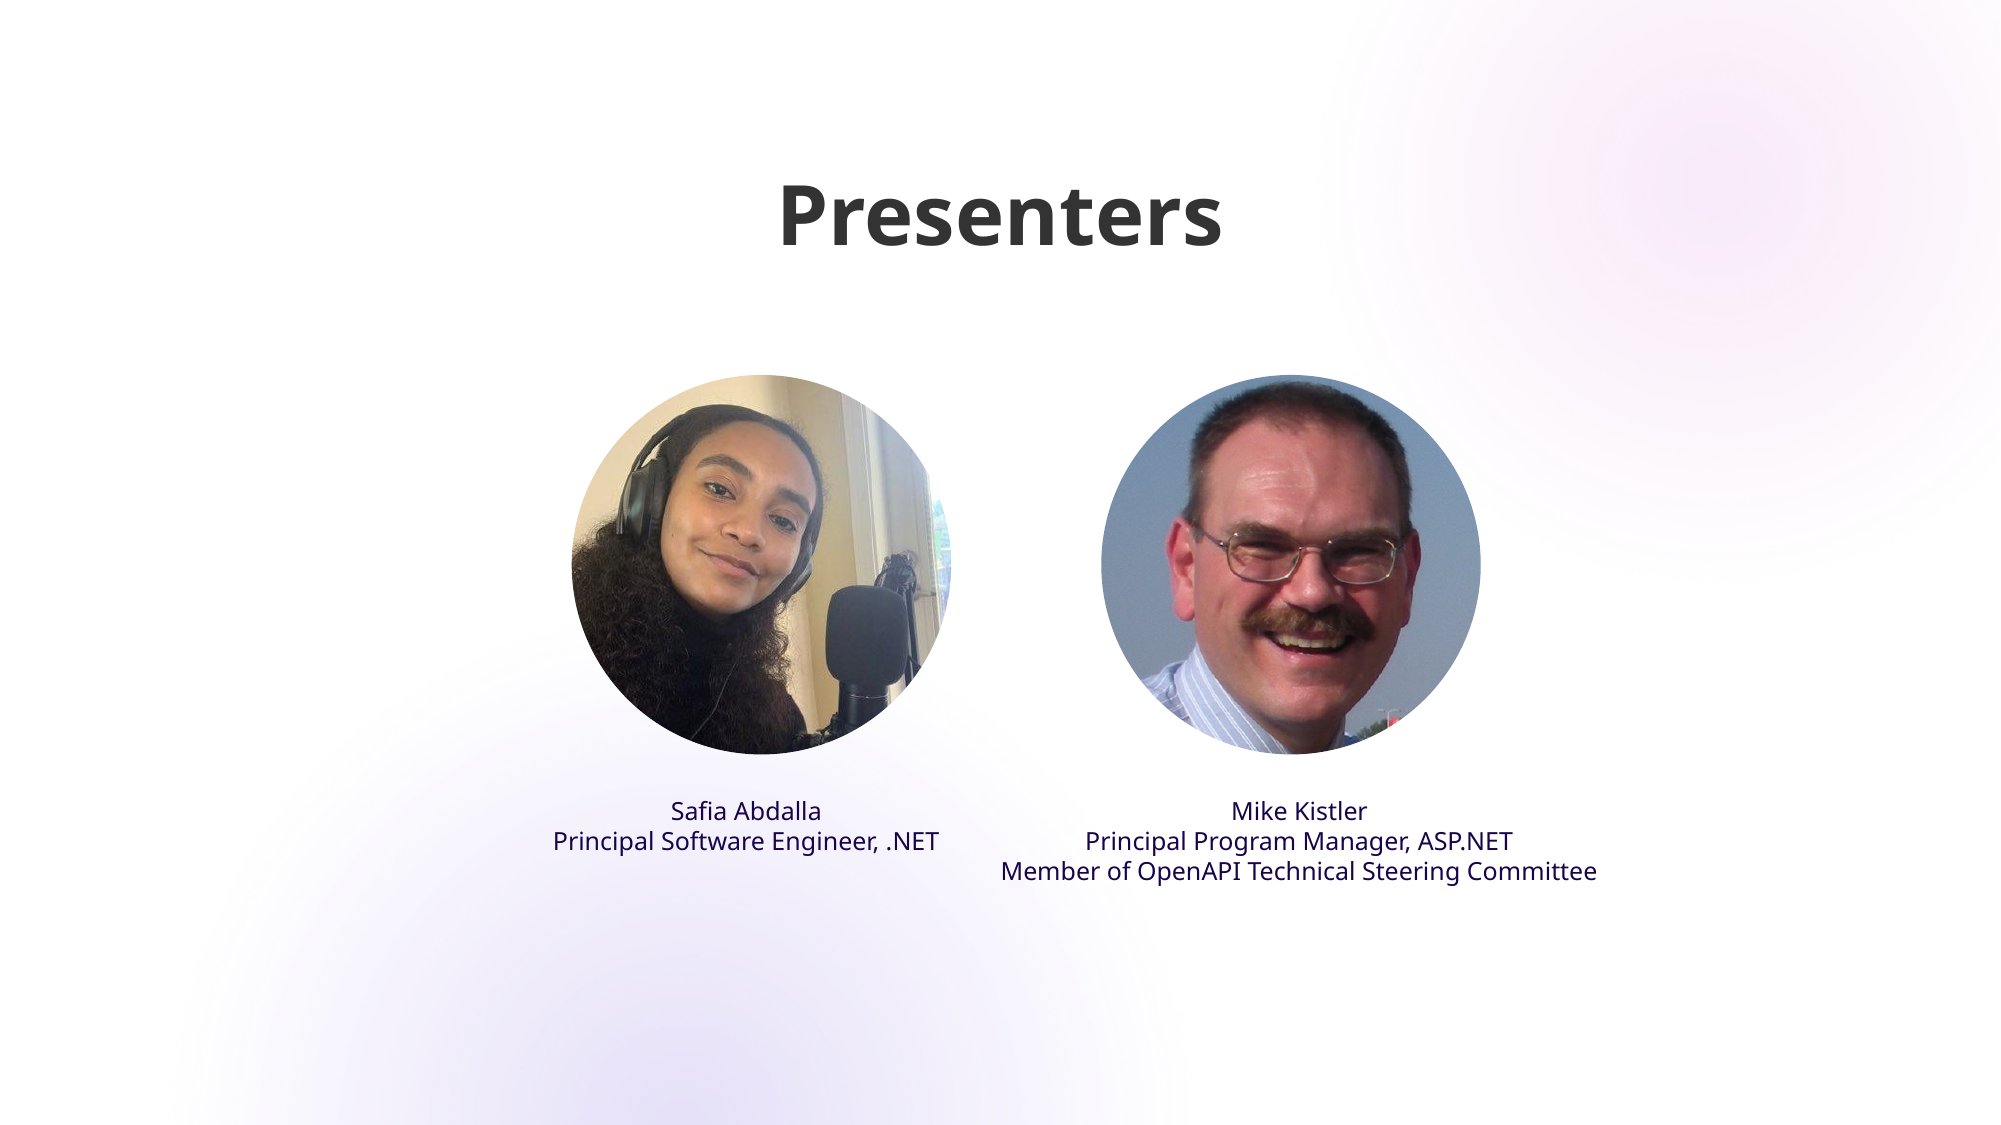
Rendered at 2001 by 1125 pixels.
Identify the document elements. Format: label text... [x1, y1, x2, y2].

picture [120, 0, 2001, 1125]
title Presenters [96, 162, 1904, 264]
list Mike Kistler Principal Program Manager, ASP.NET Member of OpenAPI Technical Steering Committee [999, 795, 1600, 918]
list Safia Abdalla Principal Software Engineer, .NET [550, 795, 943, 887]
